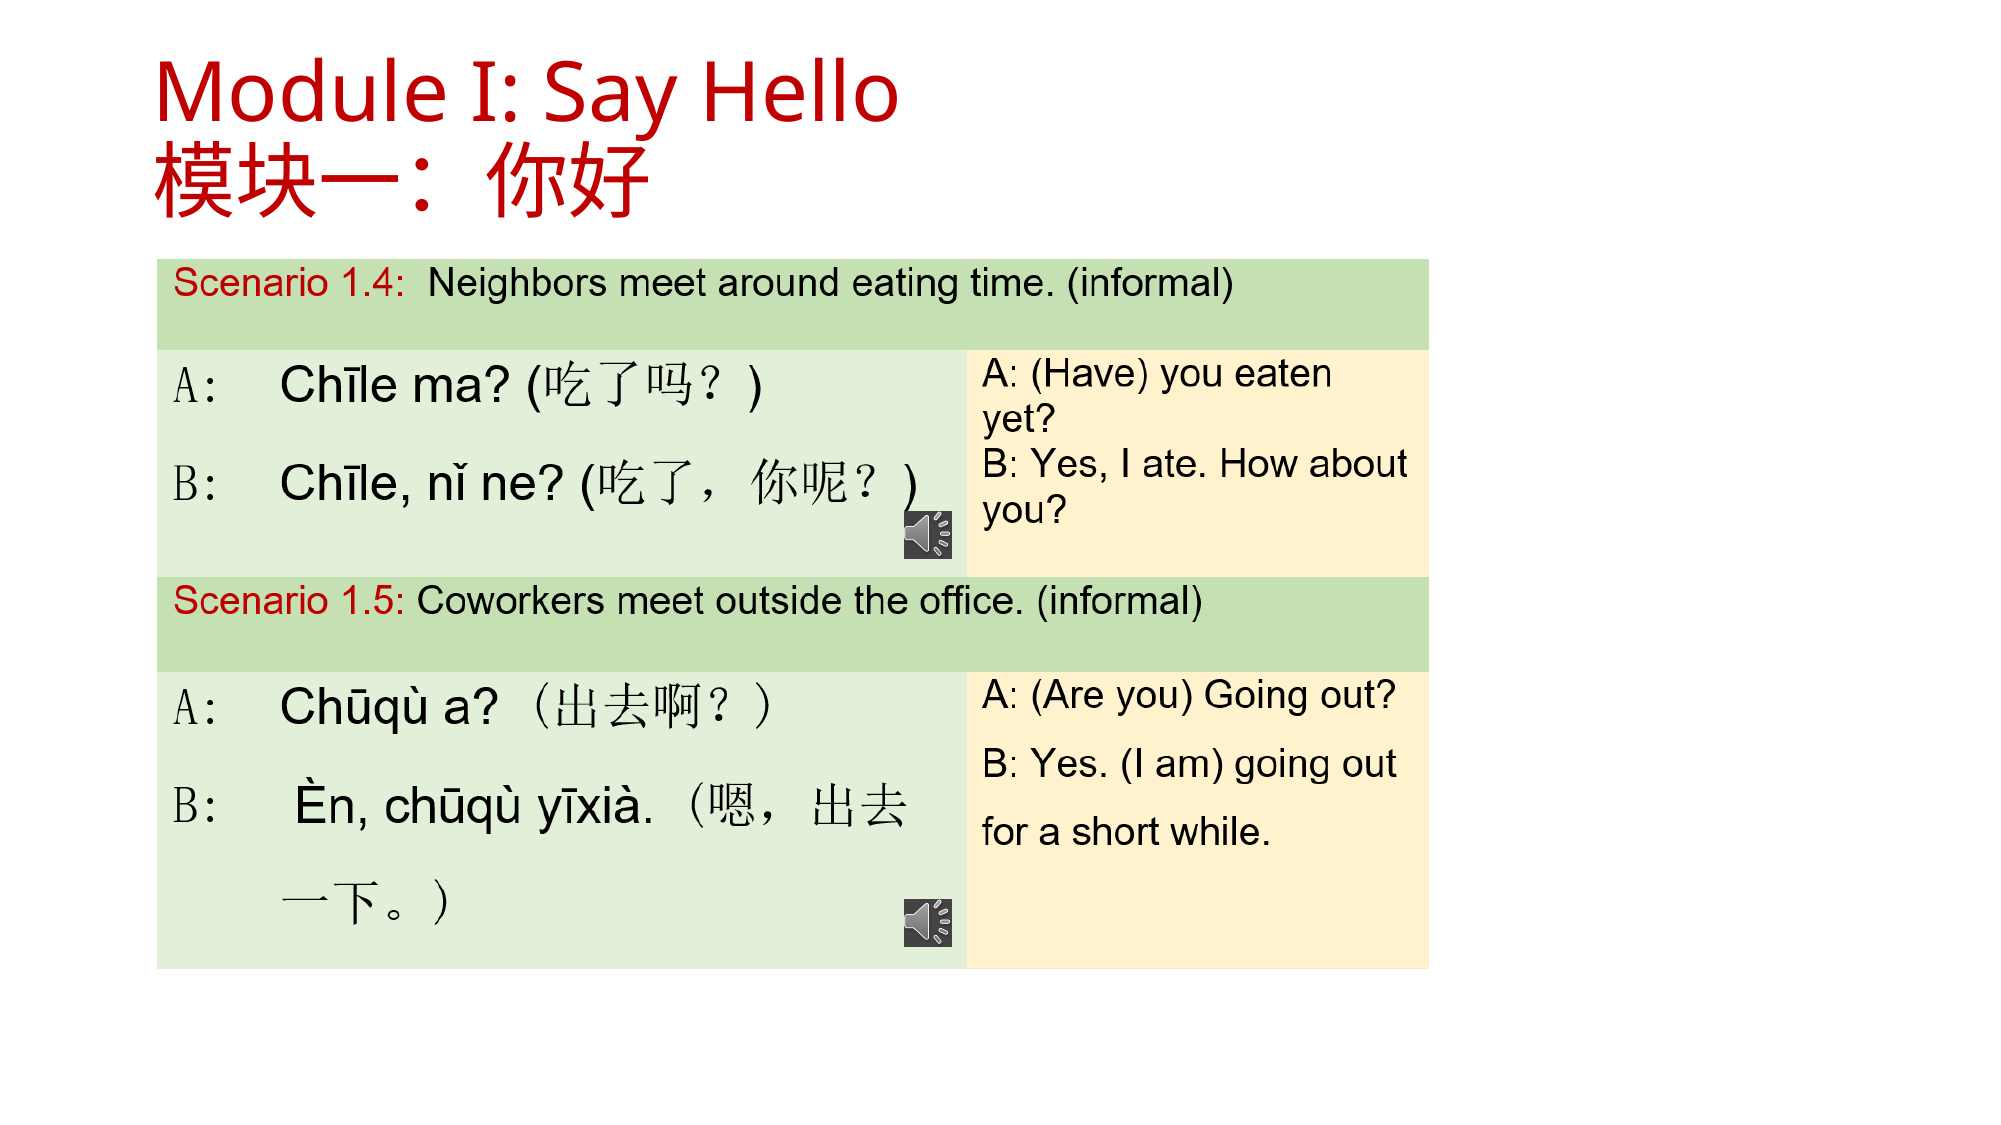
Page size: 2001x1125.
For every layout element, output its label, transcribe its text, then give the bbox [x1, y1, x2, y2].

picture [903, 510, 954, 561]
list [151, 254, 1432, 969]
title Module I: Say Hello 模块一：你好 [137, 59, 1863, 220]
picture [903, 897, 954, 948]
